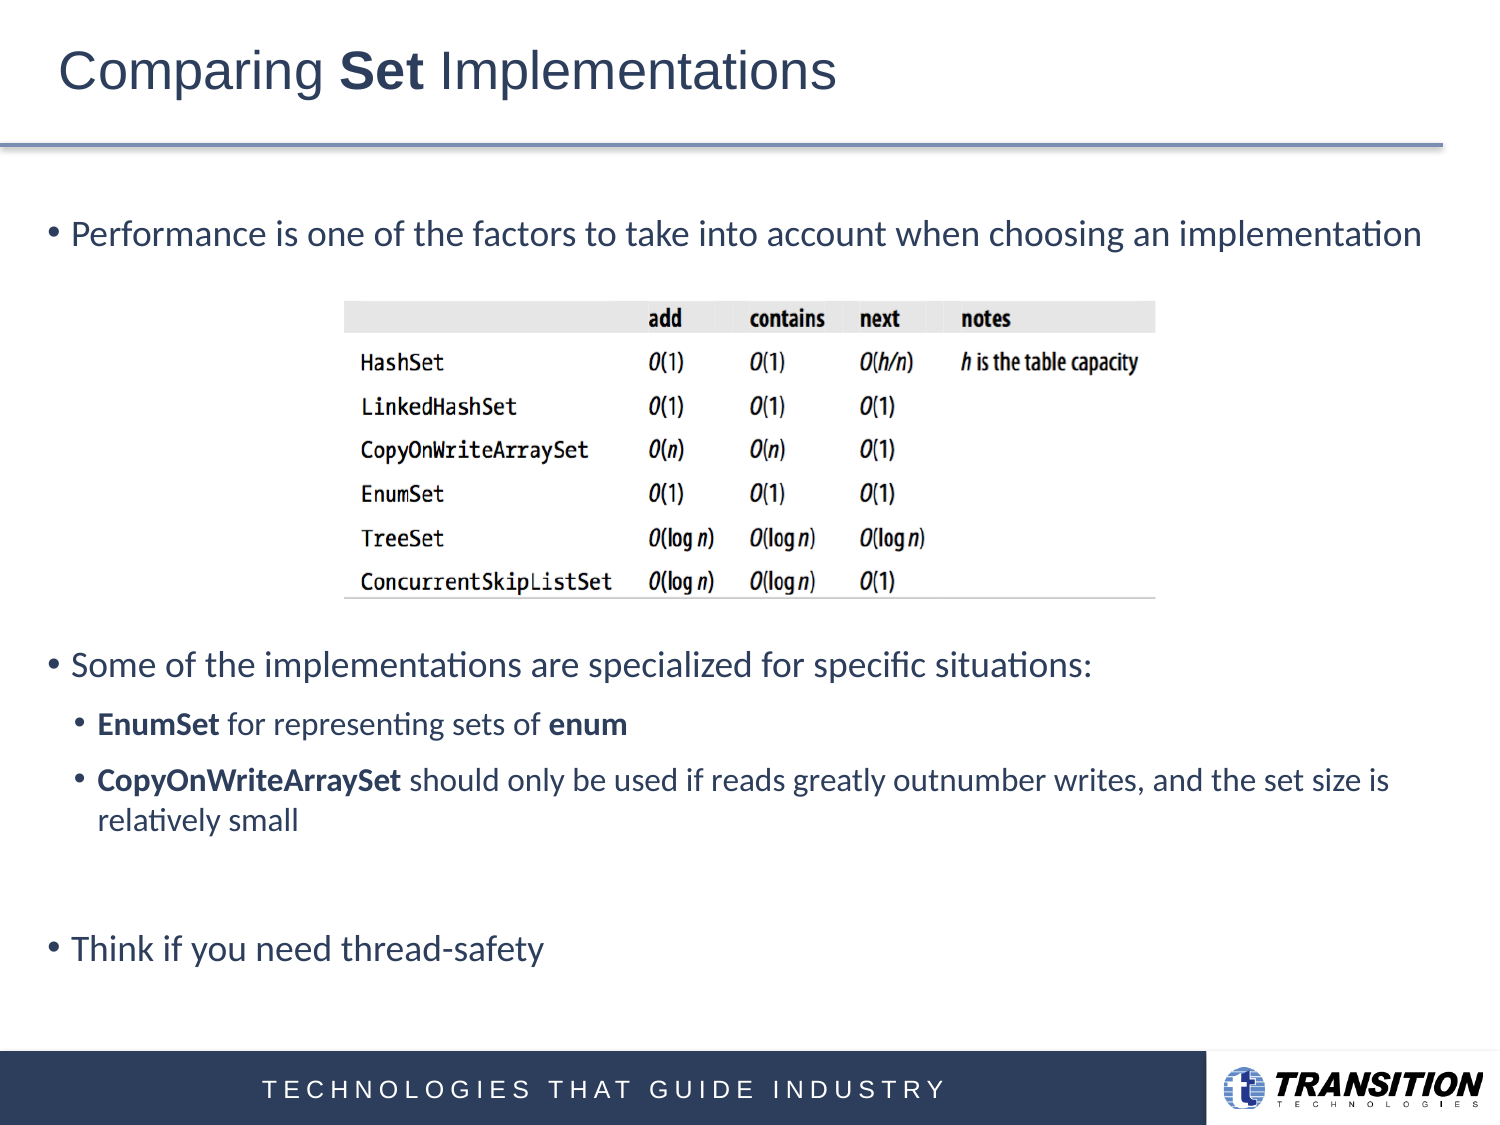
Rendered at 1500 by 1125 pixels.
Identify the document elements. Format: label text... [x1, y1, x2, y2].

title Comparing Set Implementations [0, 0, 1500, 145]
list Performance is one of the factors to take into account when choosing an implementation Some of the implementations are specialized for specific situations: EnumSet for representing sets of enum CopyOnWriteArraySet should only be used if reads greatly outnumber writes, and the set size is relatively small Think if you need thread-safety [0, 201, 1500, 997]
picture [329, 290, 1171, 611]
